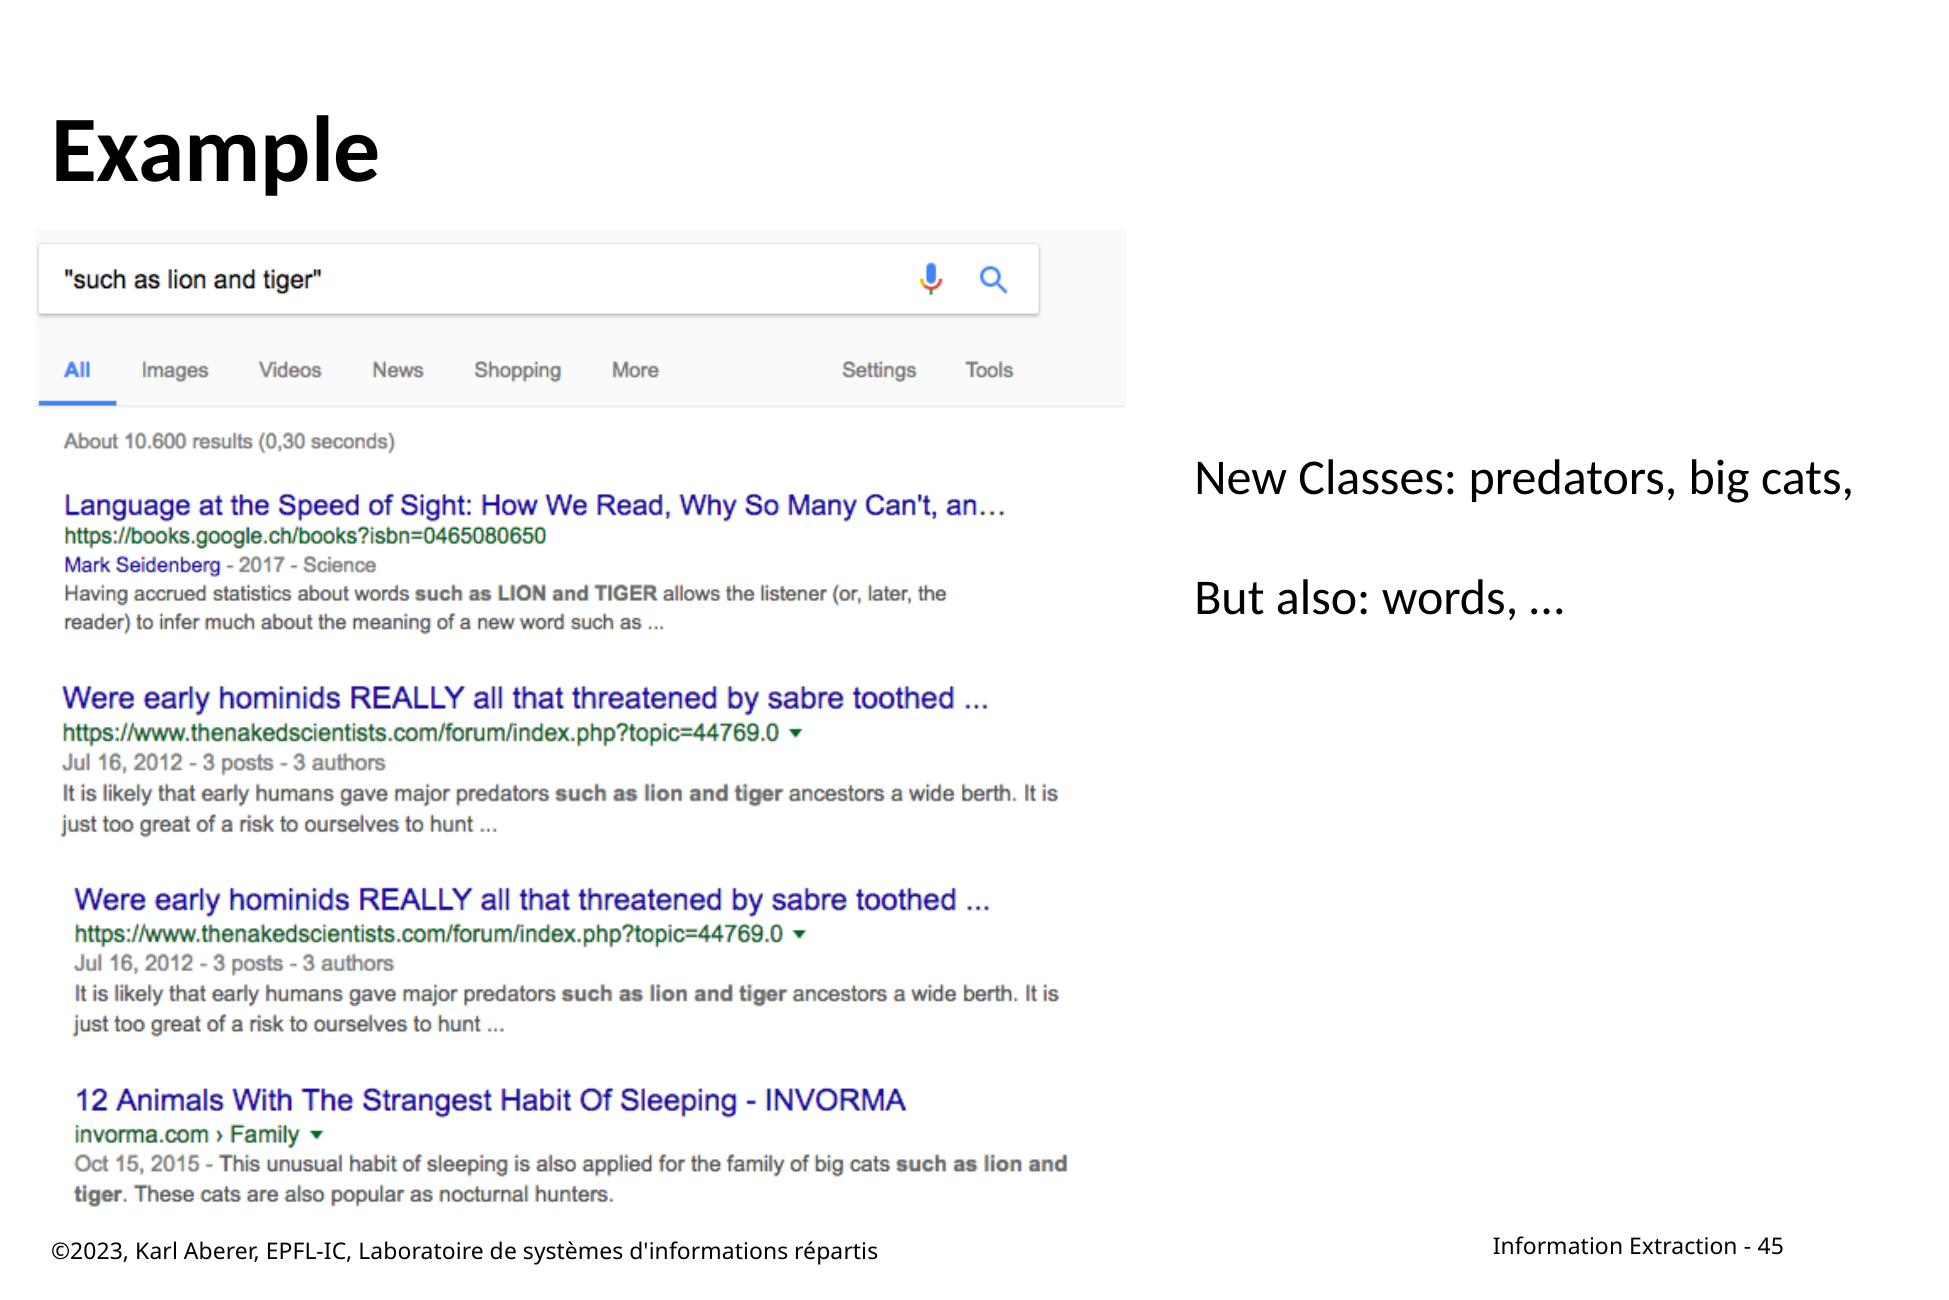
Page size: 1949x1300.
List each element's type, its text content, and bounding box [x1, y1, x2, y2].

picture [32, 649, 1126, 1234]
text_box New Classes: predators, big cats, But also: words, … [1179, 437, 1870, 632]
title Example [32, 57, 1803, 232]
footer ©2023, Karl Aberer, EPFL-IC, Laboratoire de systèmes d'informations répartis [32, 1227, 1284, 1271]
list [36, 230, 1126, 649]
